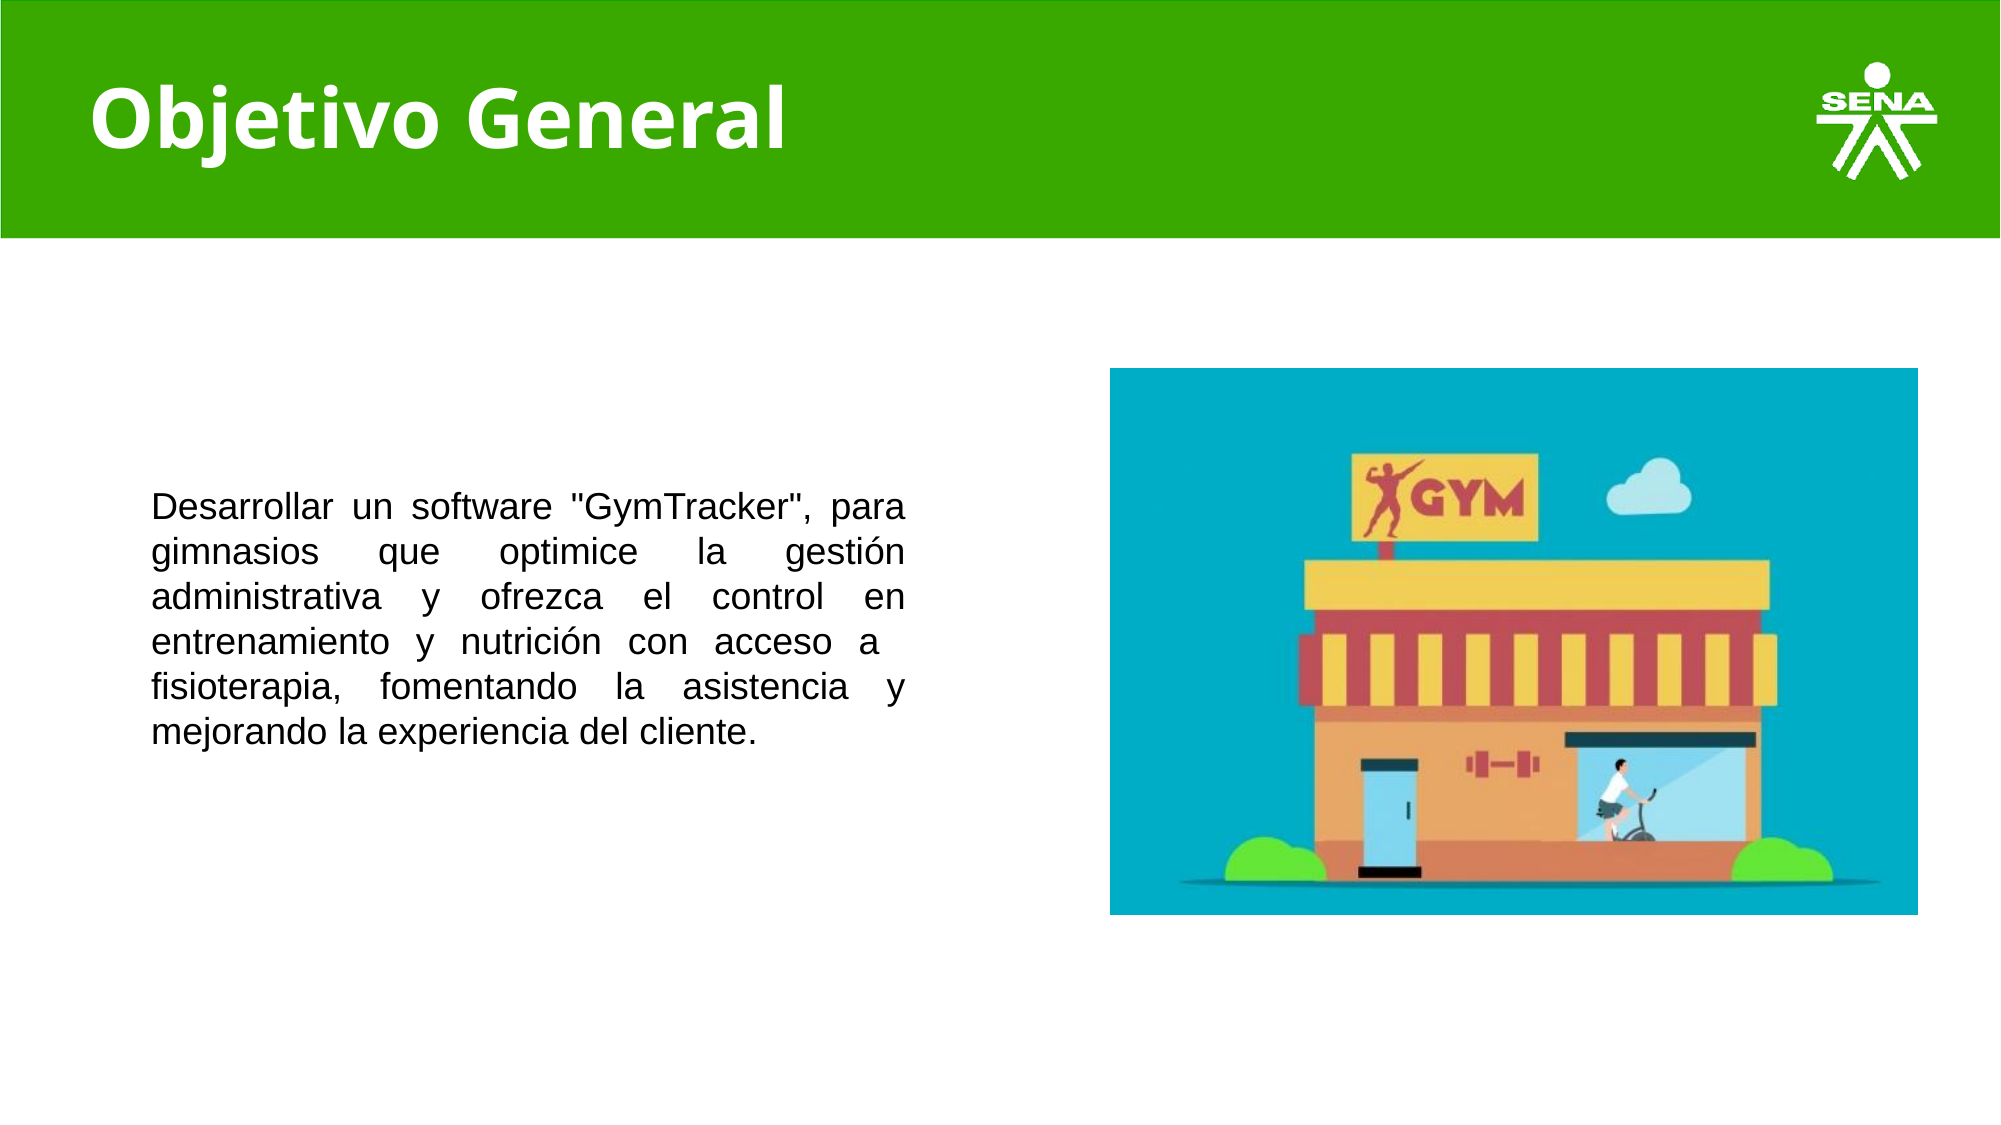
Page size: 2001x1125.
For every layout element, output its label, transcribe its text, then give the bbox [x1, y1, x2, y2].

text_box Objetivo General [73, 69, 984, 246]
text_box Desarrollar un software "GymTracker", para gimnasios que optimice la gestión administrativa y ofrezca el control en entrenamiento y nutrición con acceso a fisioterapia, fomentando la asistencia y mejorando la experiencia del cliente. [136, 467, 921, 768]
picture [0, 0, 2001, 1125]
